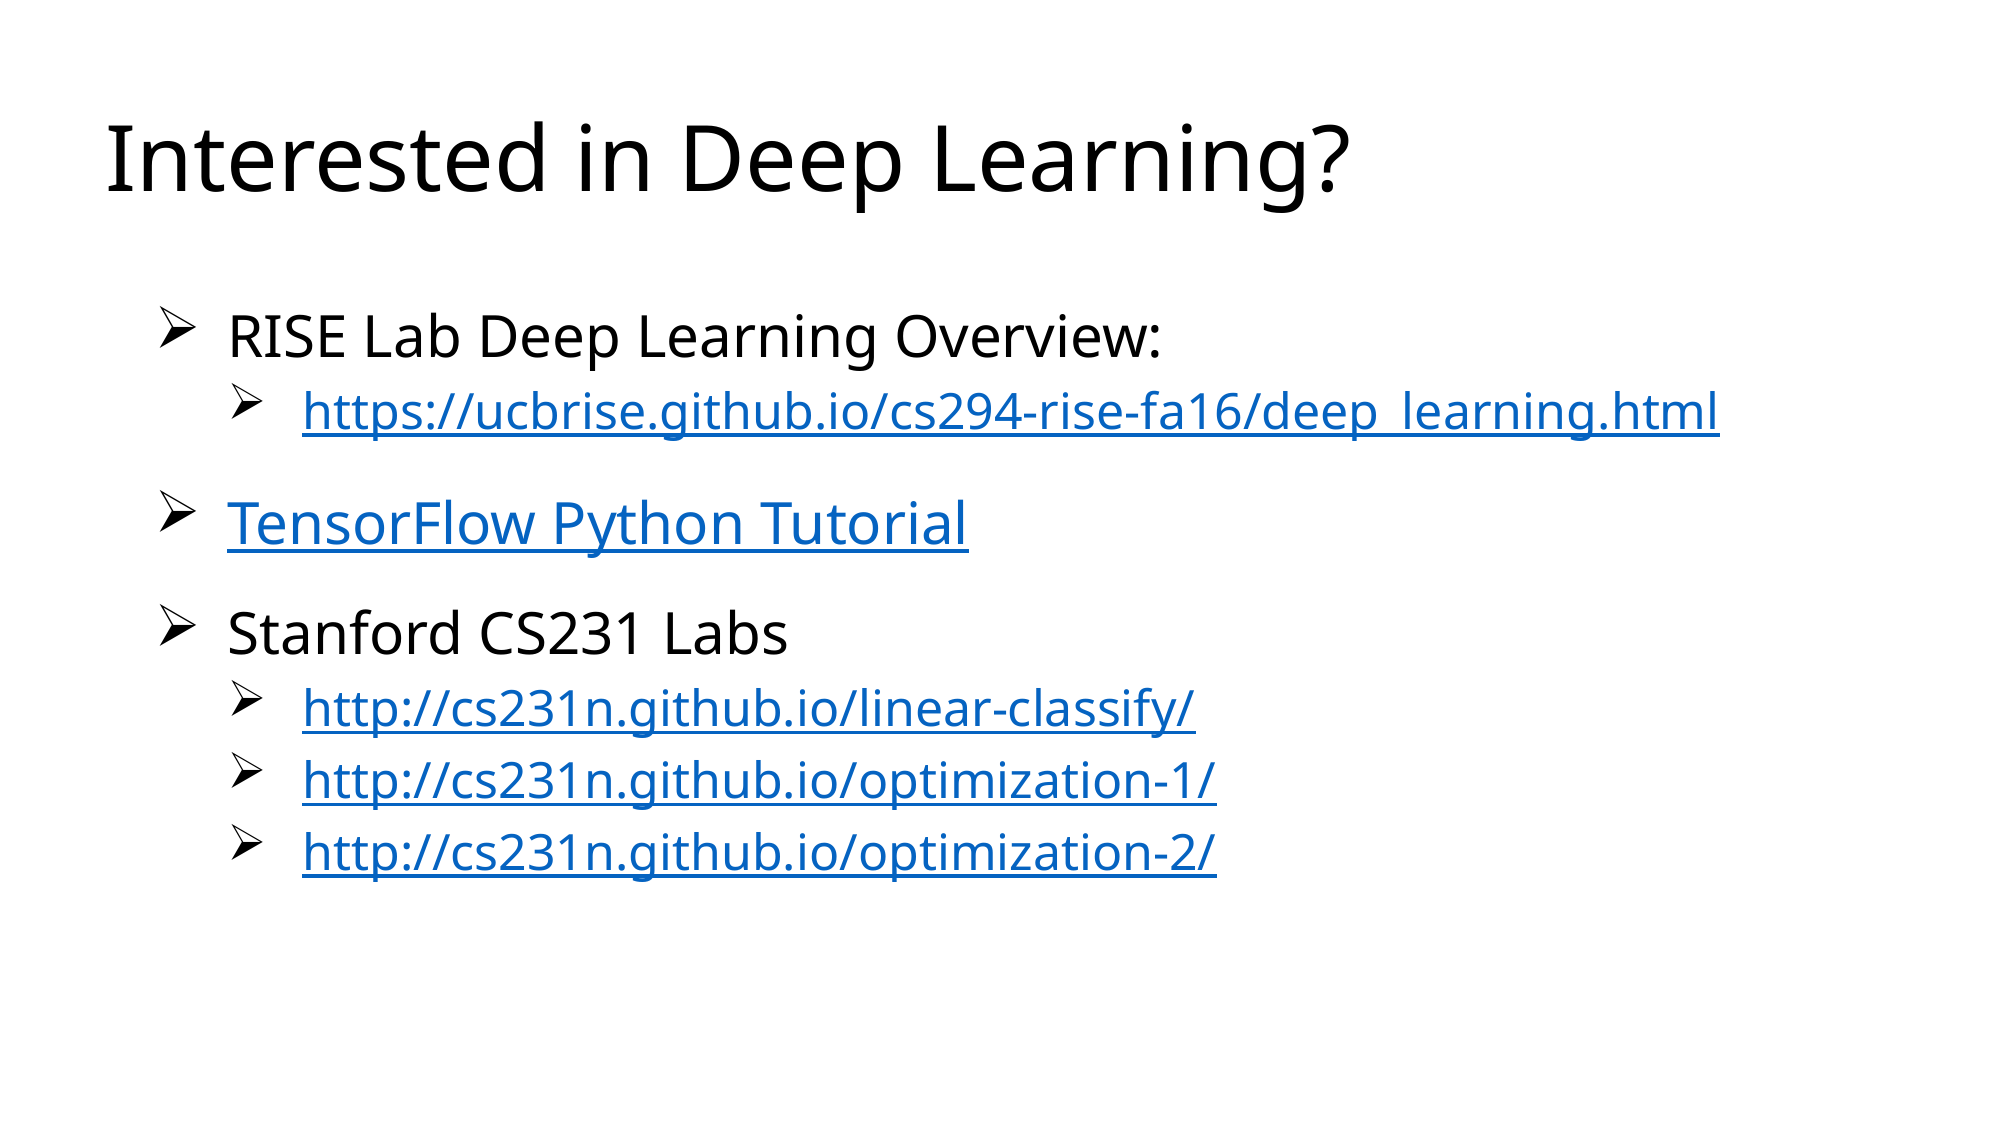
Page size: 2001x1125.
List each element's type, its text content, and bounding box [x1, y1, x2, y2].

title Interested in Deep Learning? [90, 52, 1863, 271]
list RISE Lab Deep Learning Overview: https://ucbrise.github.io/cs294-rise-fa16/deep_learning.html TensorFlow Python Tutorial Stanford CS231 Labs http://cs231n.github.io/linear-classify/ http://cs231n.github.io/optimization-1/ http://cs231n.github.io/optimization-2/ [137, 299, 1863, 1014]
